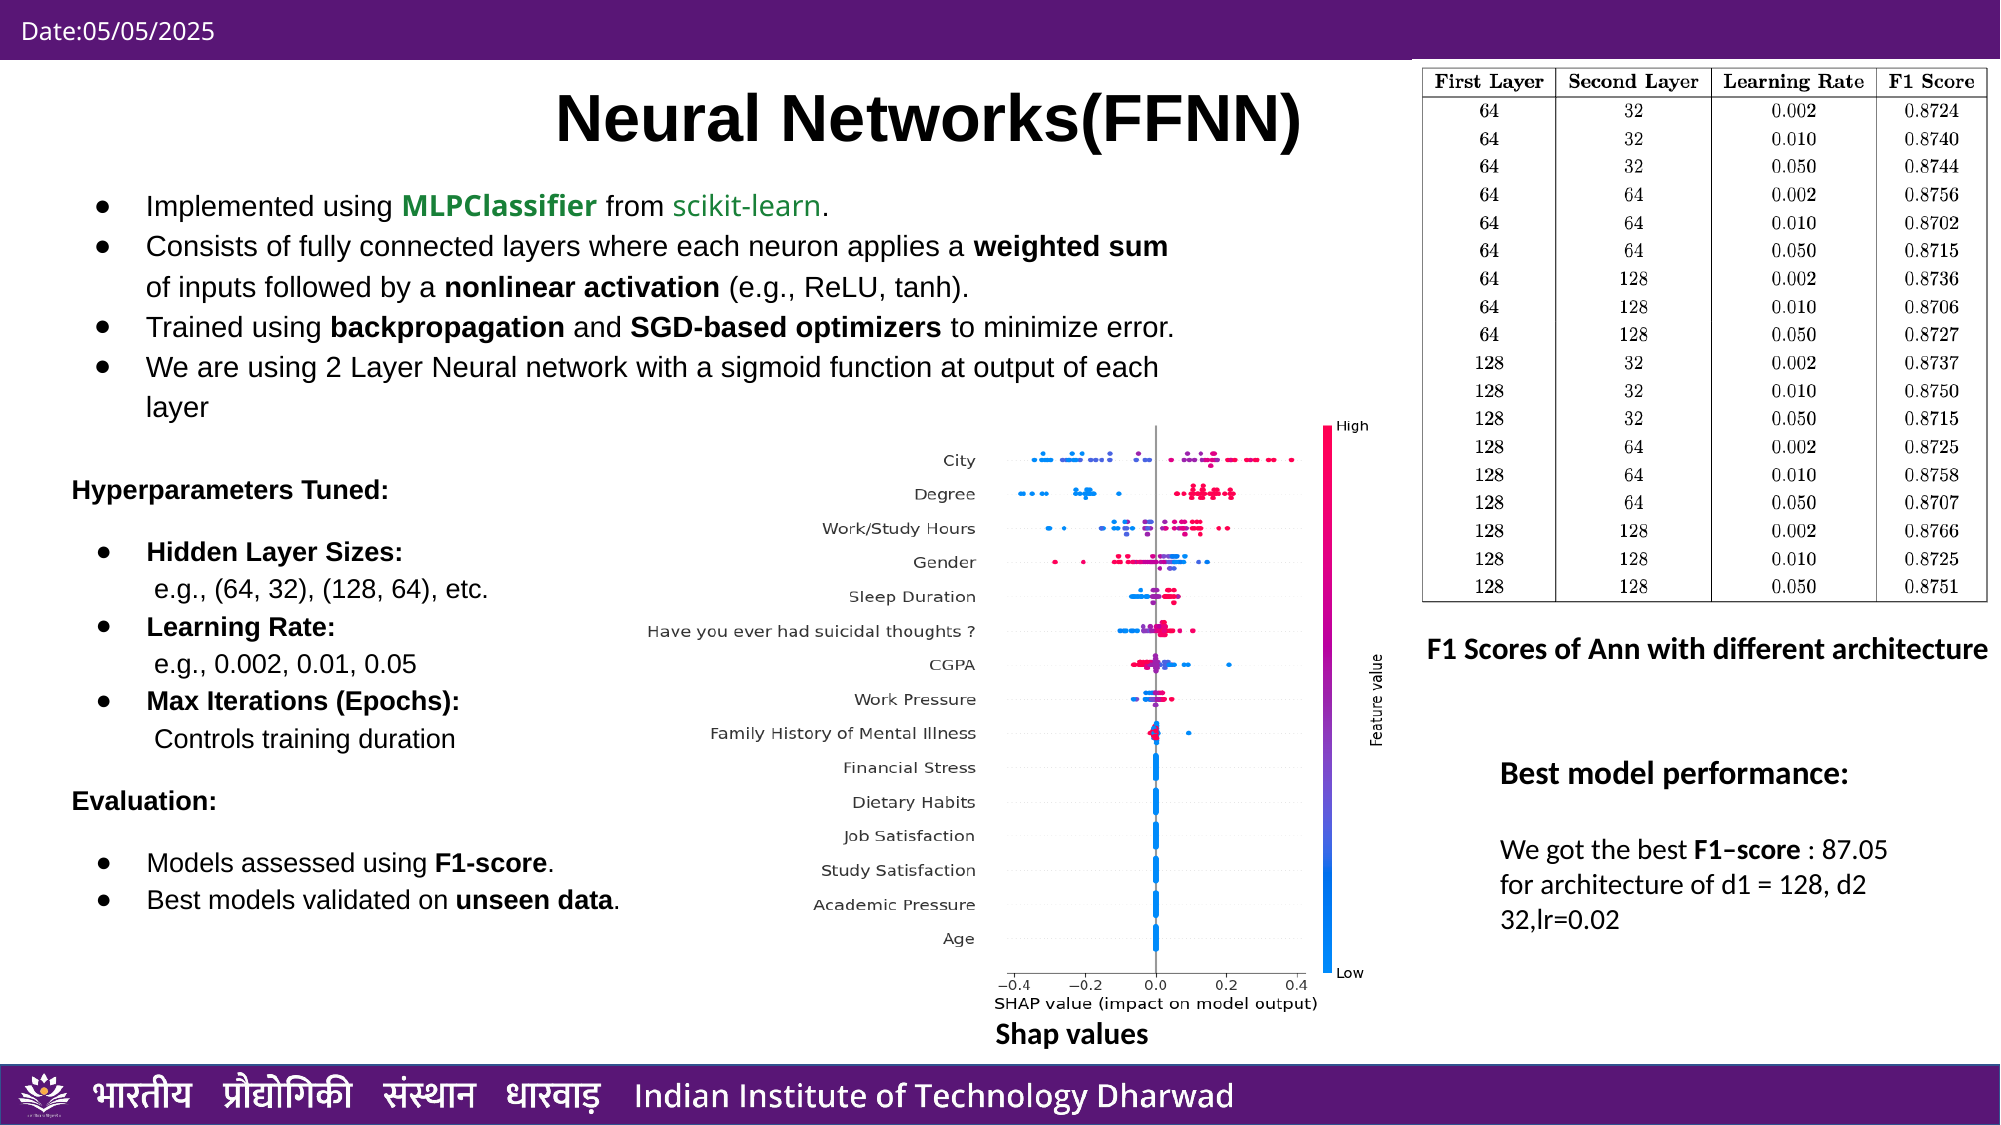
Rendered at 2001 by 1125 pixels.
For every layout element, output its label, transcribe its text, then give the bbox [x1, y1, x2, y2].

picture [1411, 59, 2000, 614]
text_box Implemented using MLPClassifier from scikit-learn. Consists of fully connected layers where each neuron applies a weighted sum of inputs followed by a nonlinear activation (e.g., ReLU, tanh). Trained using backpropagation and SGD-based optimizers to minimize error. We are using 2 Layer Neural network with a sigmoid function at output of each layer [55, 167, 1215, 413]
text_box Hyperparameters Tuned: Hidden Layer Sizes: e.g., (64, 32), (128, 64), etc. Learning Rate: e.g., 0.002, 0.01, 0.05 Max Iterations (Epochs): Controls training duration Evaluation: Models assessed using F1-score. Best models validated on unseen data. [56, 452, 634, 1023]
text_box [0, 0, 2000, 60]
text_box Date:05/05/2025 [18, 13, 242, 46]
text_box Best model performance: We got the best F1–score : 87.05 for architecture of d1 = 128, d2 32,lr=0.02 [1485, 735, 1982, 1035]
picture [18, 1072, 1232, 1118]
text_box Neural Networks(FFNN) [371, 61, 1408, 168]
text_box Shap values [980, 1027, 1215, 1058]
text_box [0, 1064, 2000, 1125]
text_box F1 Scores of Ann with different architecture [1412, 620, 2000, 674]
picture [637, 411, 1396, 1020]
